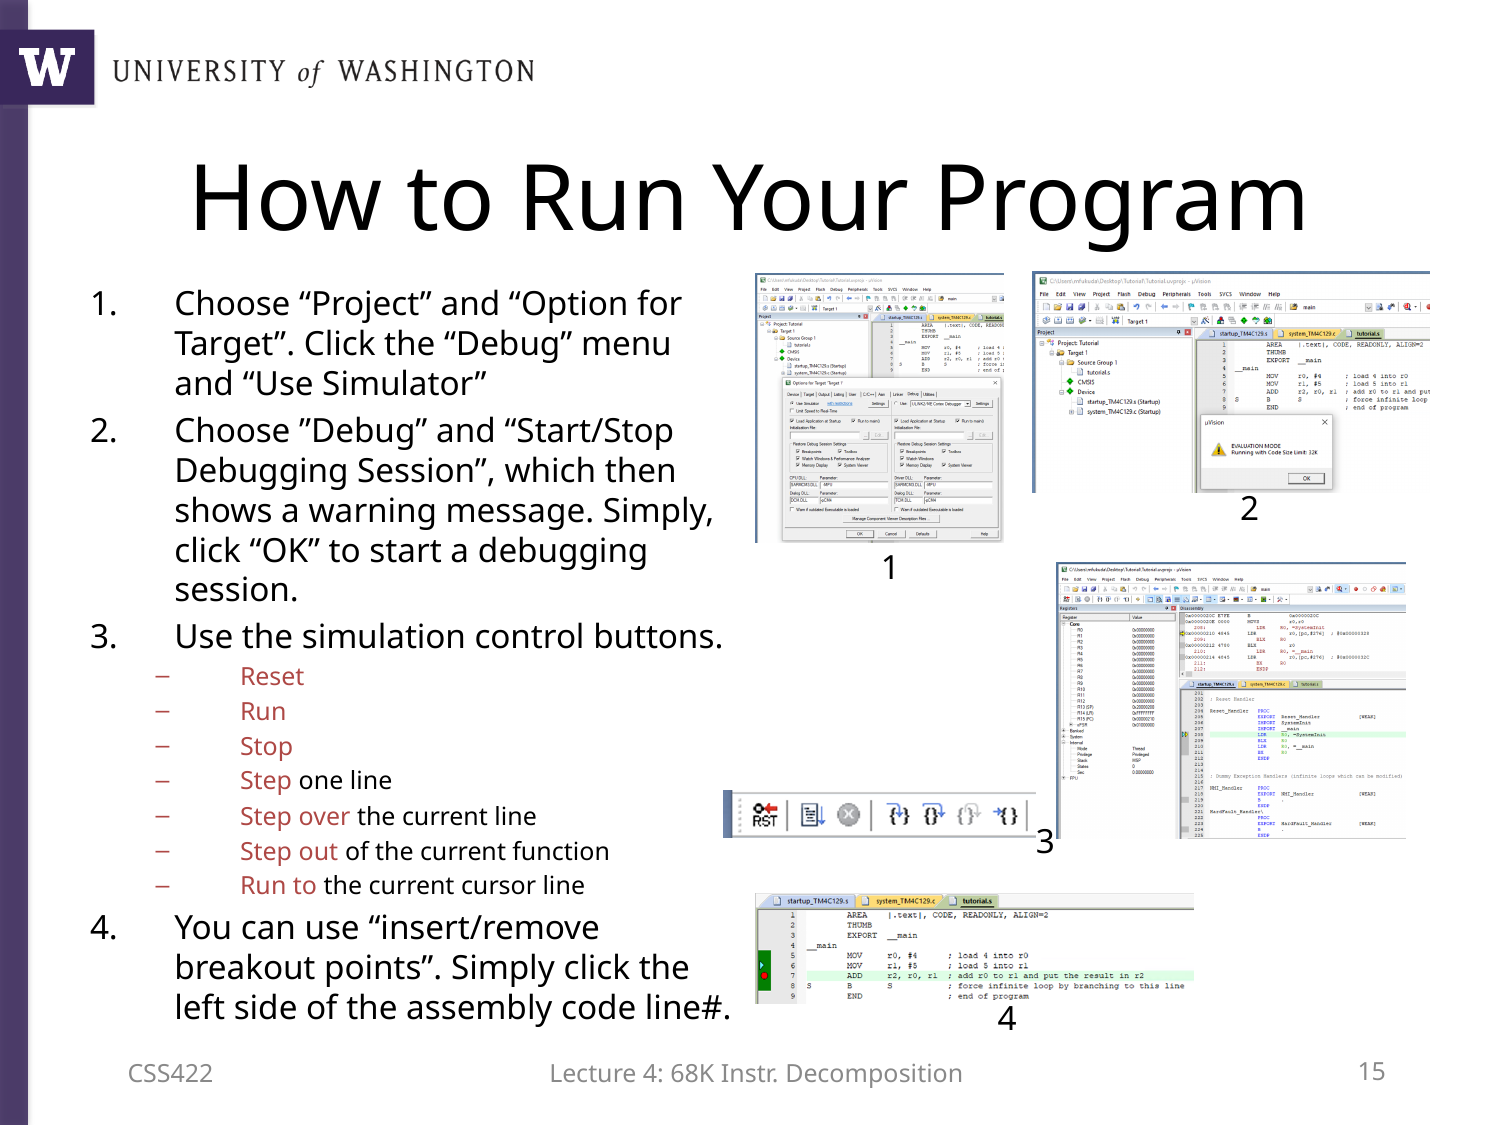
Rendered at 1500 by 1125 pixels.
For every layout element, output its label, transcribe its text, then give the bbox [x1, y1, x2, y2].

text_box 2 [1225, 501, 1274, 535]
picture [1056, 562, 1406, 839]
text_box 4 [982, 1012, 1032, 1045]
picture [112, 59, 534, 88]
slide_number 14 [1051, 1042, 1402, 1103]
text_box 1 [866, 552, 915, 594]
picture [755, 273, 1004, 544]
list Choose “Project” and “Option for Target”. Click the “Debug” menu and “Use Simulator” Choose ”Debug” and “Start/Stop Debugging Session”, which then shows a warning message. Simply, click “OK” to start a debugging session. Use the simulation control buttons. Reset Run Stop Step one line Step over the current line Step out of the current function Run to the current cursor line You can use “insert/remove breakout points”. Simply click the left side of the assembly code line#. [75, 275, 750, 1005]
picture [1032, 271, 1430, 494]
footer Lecture 4: 68K Instr. Decomposition [519, 1042, 995, 1103]
picture [722, 790, 1037, 838]
slide_number CSS422 [112, 1042, 463, 1103]
title How to Run Your Program [75, 125, 1425, 263]
text_box 3 [1021, 813, 1070, 868]
picture [753, 893, 1194, 1004]
picture [19, 48, 75, 86]
